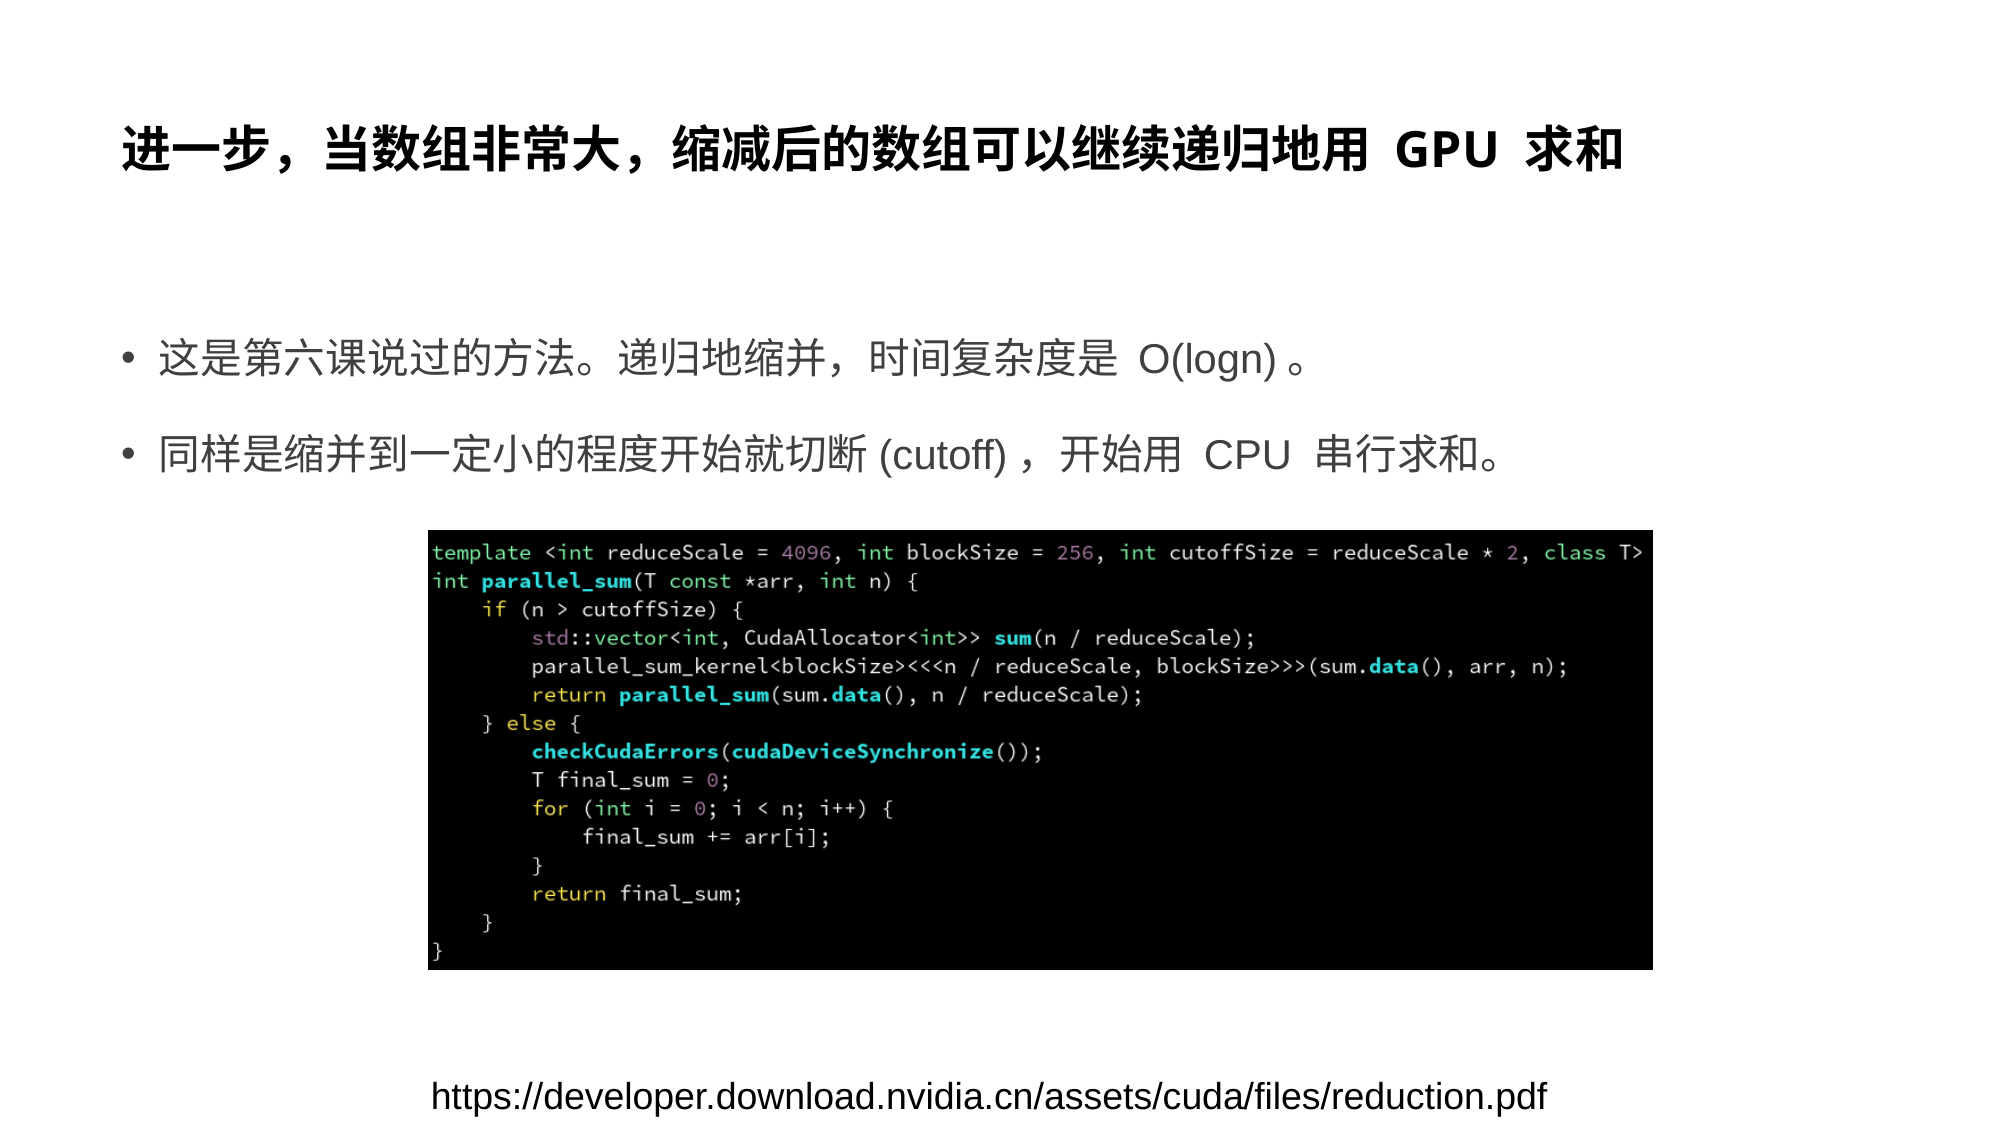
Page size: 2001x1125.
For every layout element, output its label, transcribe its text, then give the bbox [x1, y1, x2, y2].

title 进一步，当数组非常大，缩减后的数组可以继续递归地用 GPU 求和 [106, 42, 1832, 260]
list 这是第六课说过的方法。递归地缩并，时间复杂度是 O(logn)。 同样是缩并到一定小的程度开始就切断(cutoff)，开始用 CPU 串行求和。 [106, 299, 1915, 1014]
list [428, 530, 1653, 970]
text_box https://developer.download.nvidia.cn/assets/cuda/files/reduction.pdf [416, 1064, 1584, 1125]
